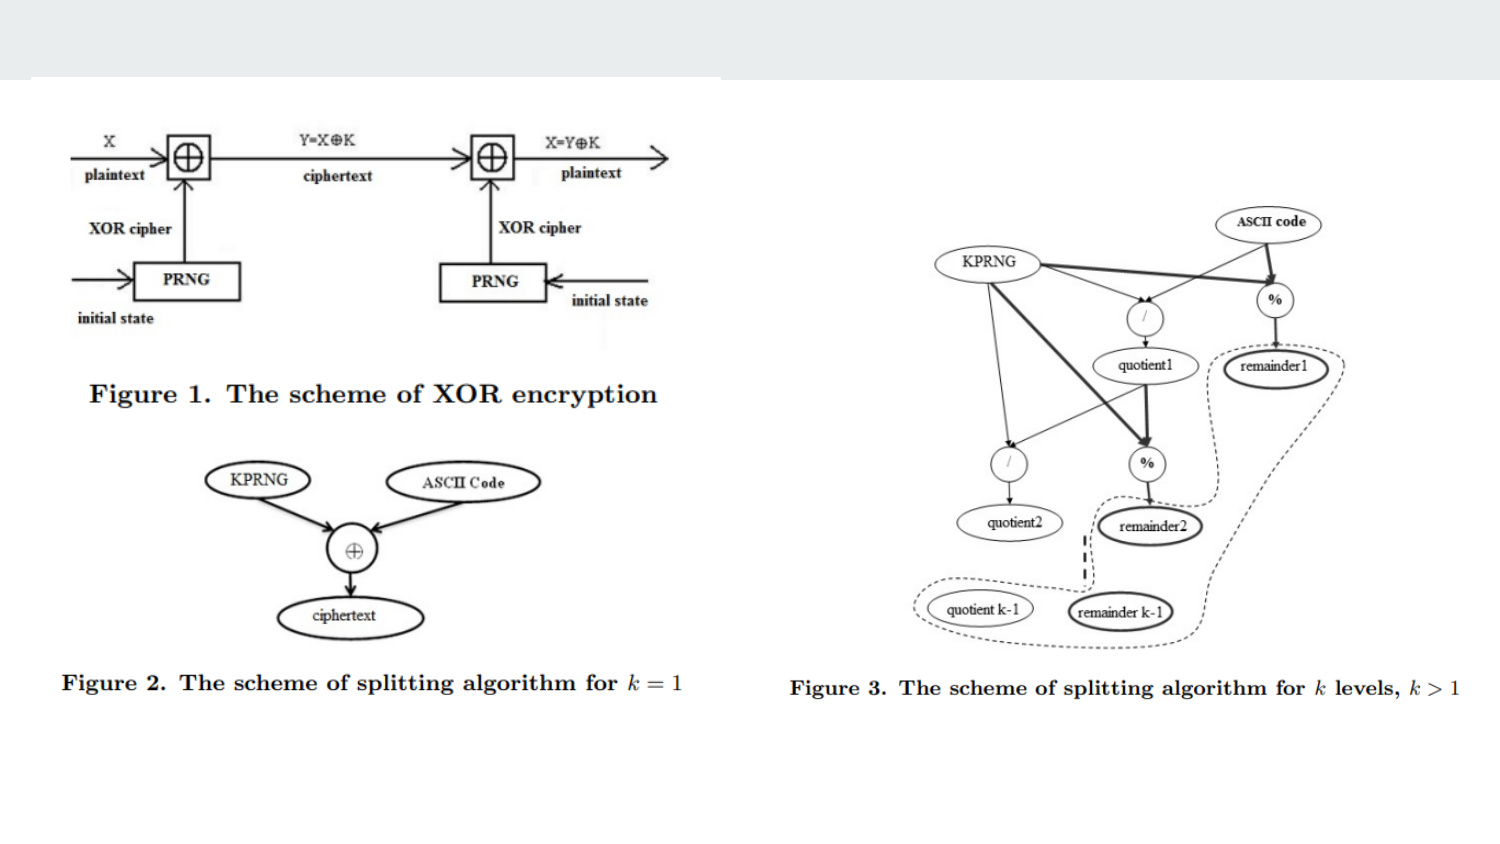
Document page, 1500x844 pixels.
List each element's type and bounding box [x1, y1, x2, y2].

picture [30, 77, 721, 423]
picture [749, 183, 1488, 708]
picture [7, 442, 721, 708]
